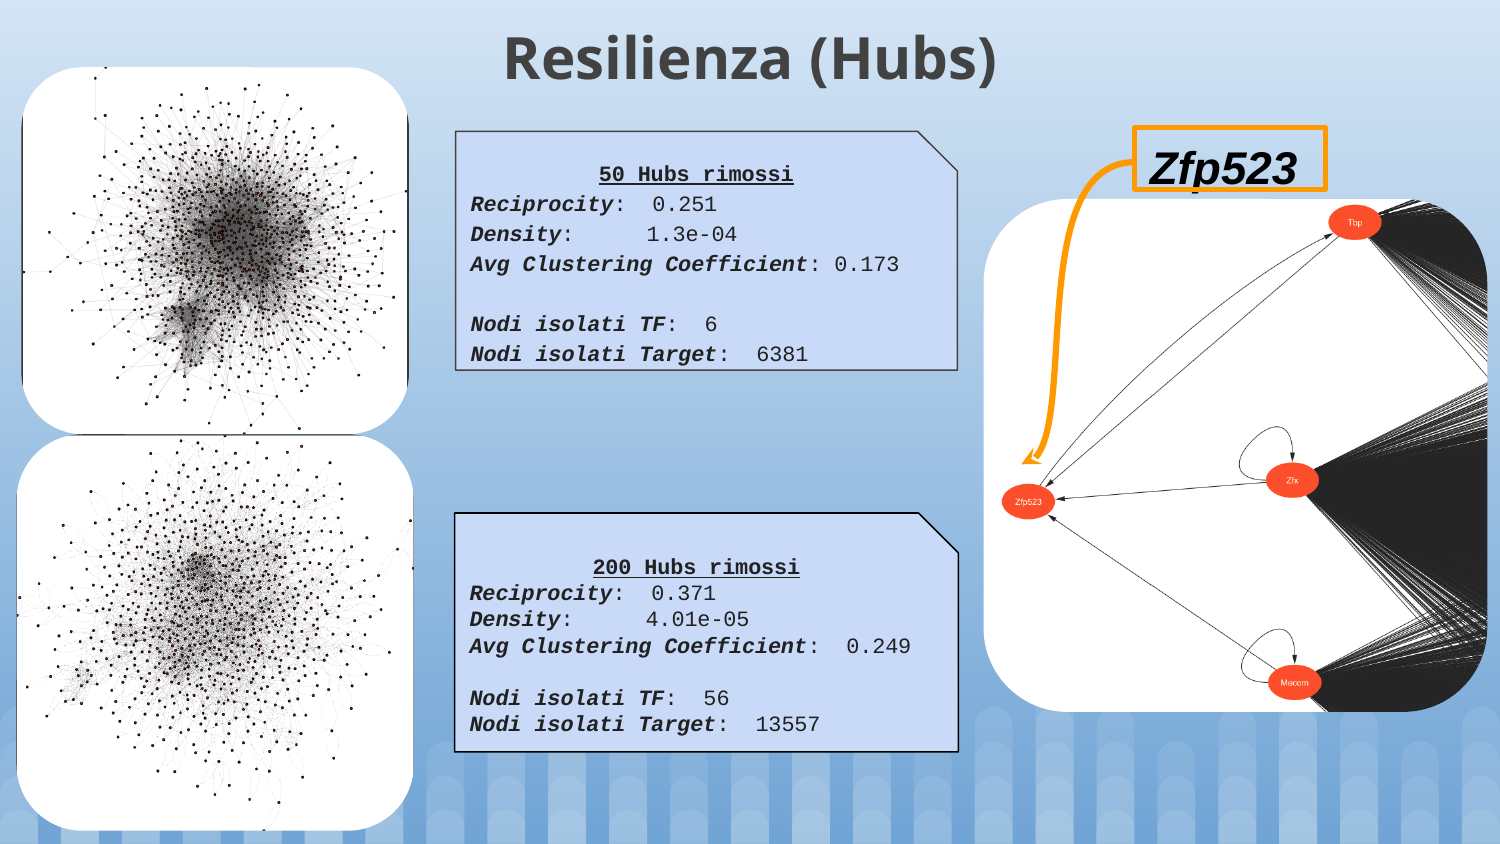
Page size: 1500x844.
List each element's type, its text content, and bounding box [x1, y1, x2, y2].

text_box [1021, 158, 1136, 465]
text_box 200 Hubs rimossi Reciprocity: 0.371 Density: 4.01e-05 Avg Clustering Coefficient: 0.249 Nodi isolati TF: 56 Nodi isolati Target: 13557 [454, 513, 959, 752]
text_box Zfp523 [1134, 115, 1392, 197]
text_box [1134, 127, 1326, 190]
text_box 50 Hubs rimossi Reciprocity: 0.251 Density: 1.3e-04 Avg Clustering Coefficient: 0.173 Nodi isolati TF: 6 Nodi isolati Target: 6381 [455, 131, 958, 371]
text_box Resilienza (Hubs) [0, 0, 1500, 133]
picture [16, 66, 415, 831]
picture [983, 198, 1488, 713]
